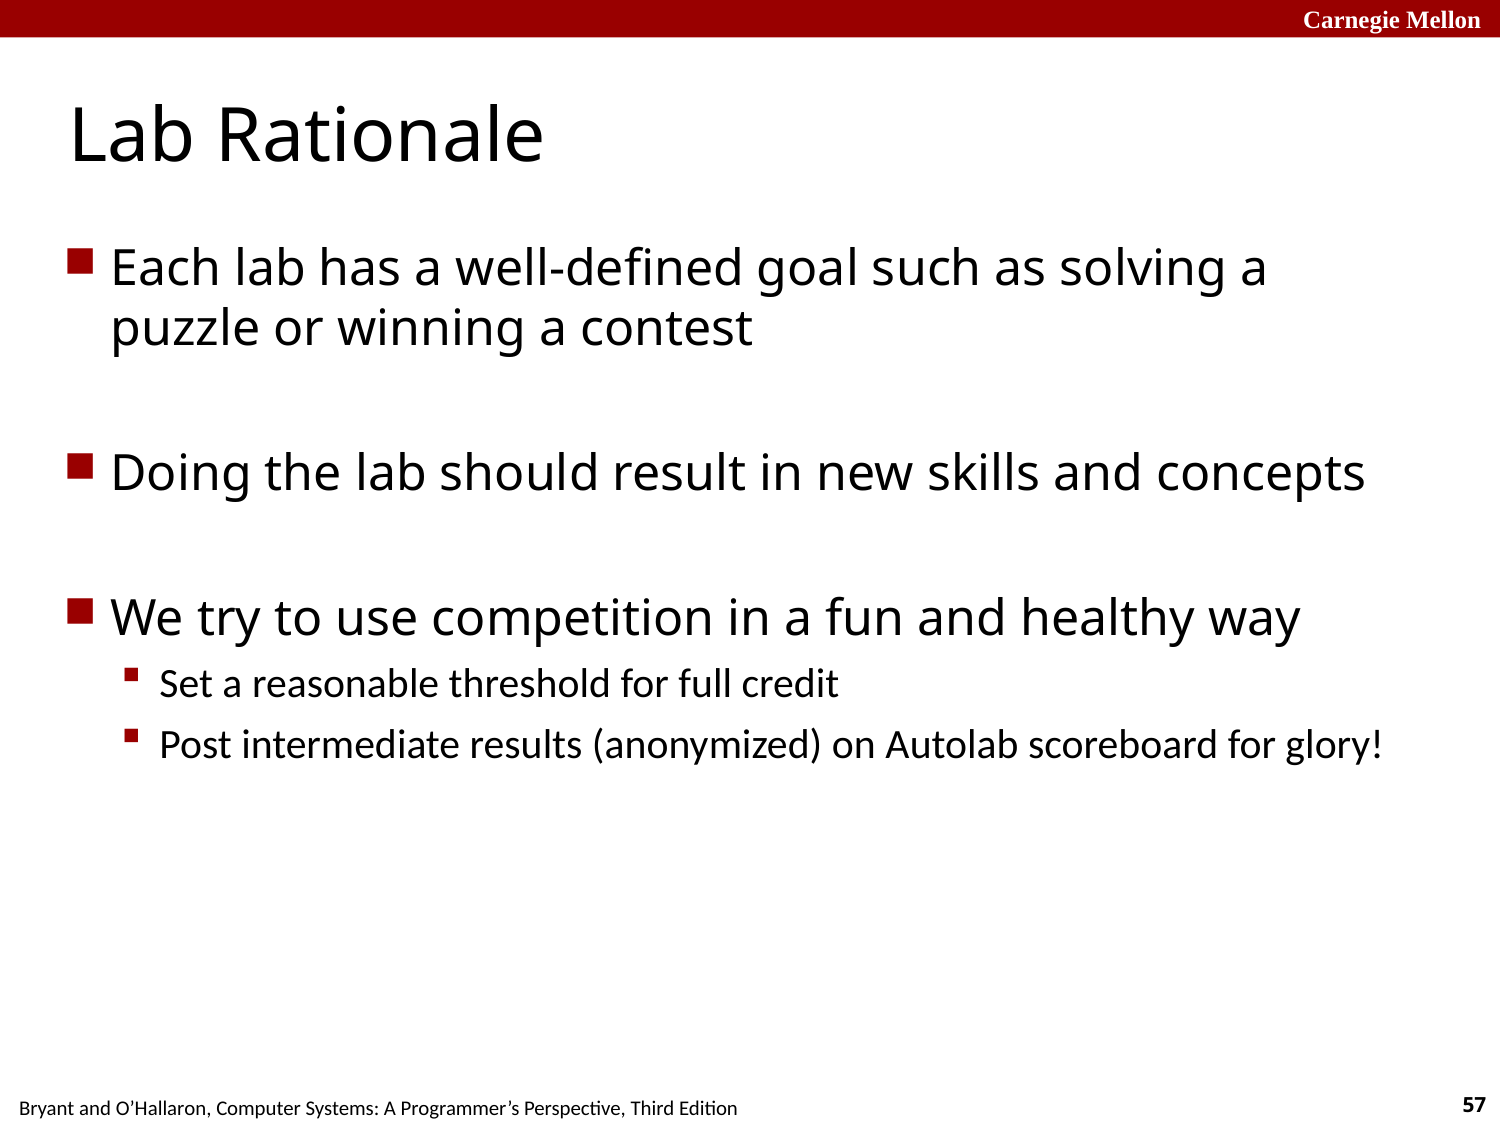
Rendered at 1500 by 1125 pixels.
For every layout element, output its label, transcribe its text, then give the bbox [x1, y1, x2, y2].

title Lab Rationale [62, 41, 1438, 222]
list Each lab has a well-defined goal such as solving a puzzle or winning a contest Doing the lab should result in new skills and concepts We try to use competition in a fun and healthy way Set a reasonable threshold for full credit Post intermediate results (anonymized) on Autolab scoreboard for glory! [62, 228, 1438, 1122]
